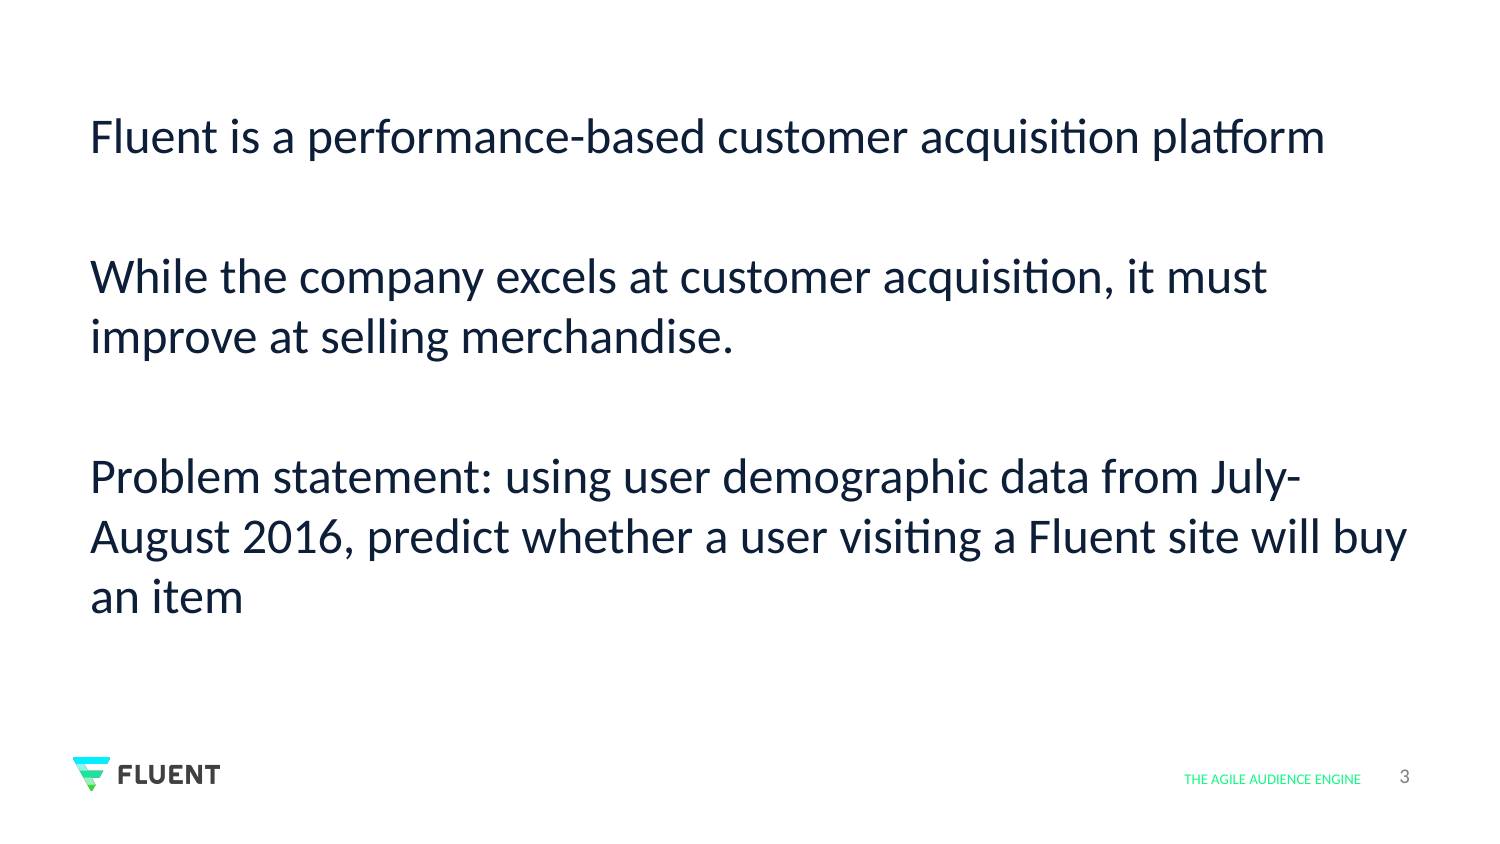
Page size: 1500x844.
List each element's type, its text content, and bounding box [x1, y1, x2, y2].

list Fluent is a performance-based customer acquisition platform While the company excels at customer acquisition, it must improve at selling merchandise. Problem statement: using user demographic data from July-August 2016, predict whether a user visiting a Fluent site will buy an item [75, 95, 1425, 653]
picture [73, 757, 220, 791]
slide_number 3 [1161, 752, 1425, 798]
text_box [45, 715, 225, 816]
